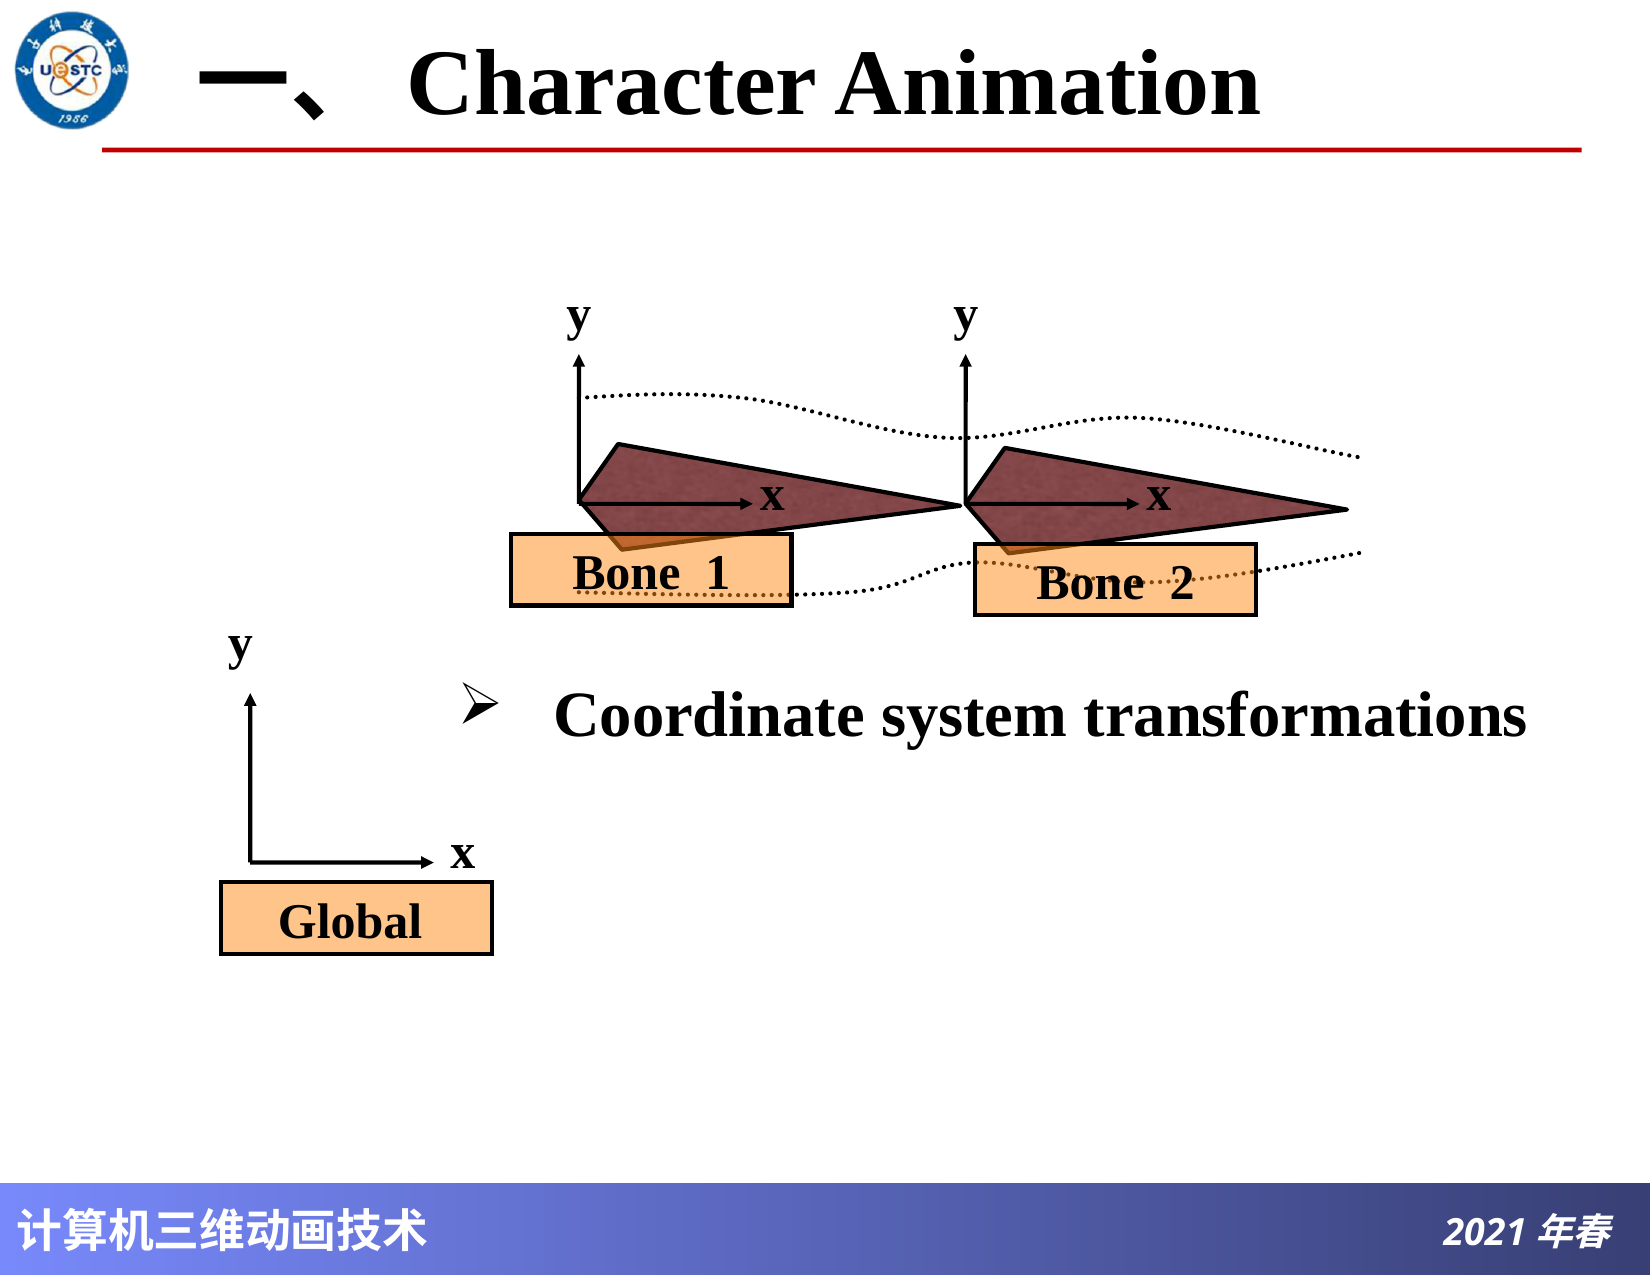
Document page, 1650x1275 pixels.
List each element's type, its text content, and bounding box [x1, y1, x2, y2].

picture [0, 0, 136, 140]
title 一、Character Animation [175, 11, 1582, 142]
text_box Global [221, 893, 492, 954]
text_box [510, 274, 1363, 617]
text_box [211, 603, 493, 886]
list Coordinate system transformations [498, 649, 1557, 760]
